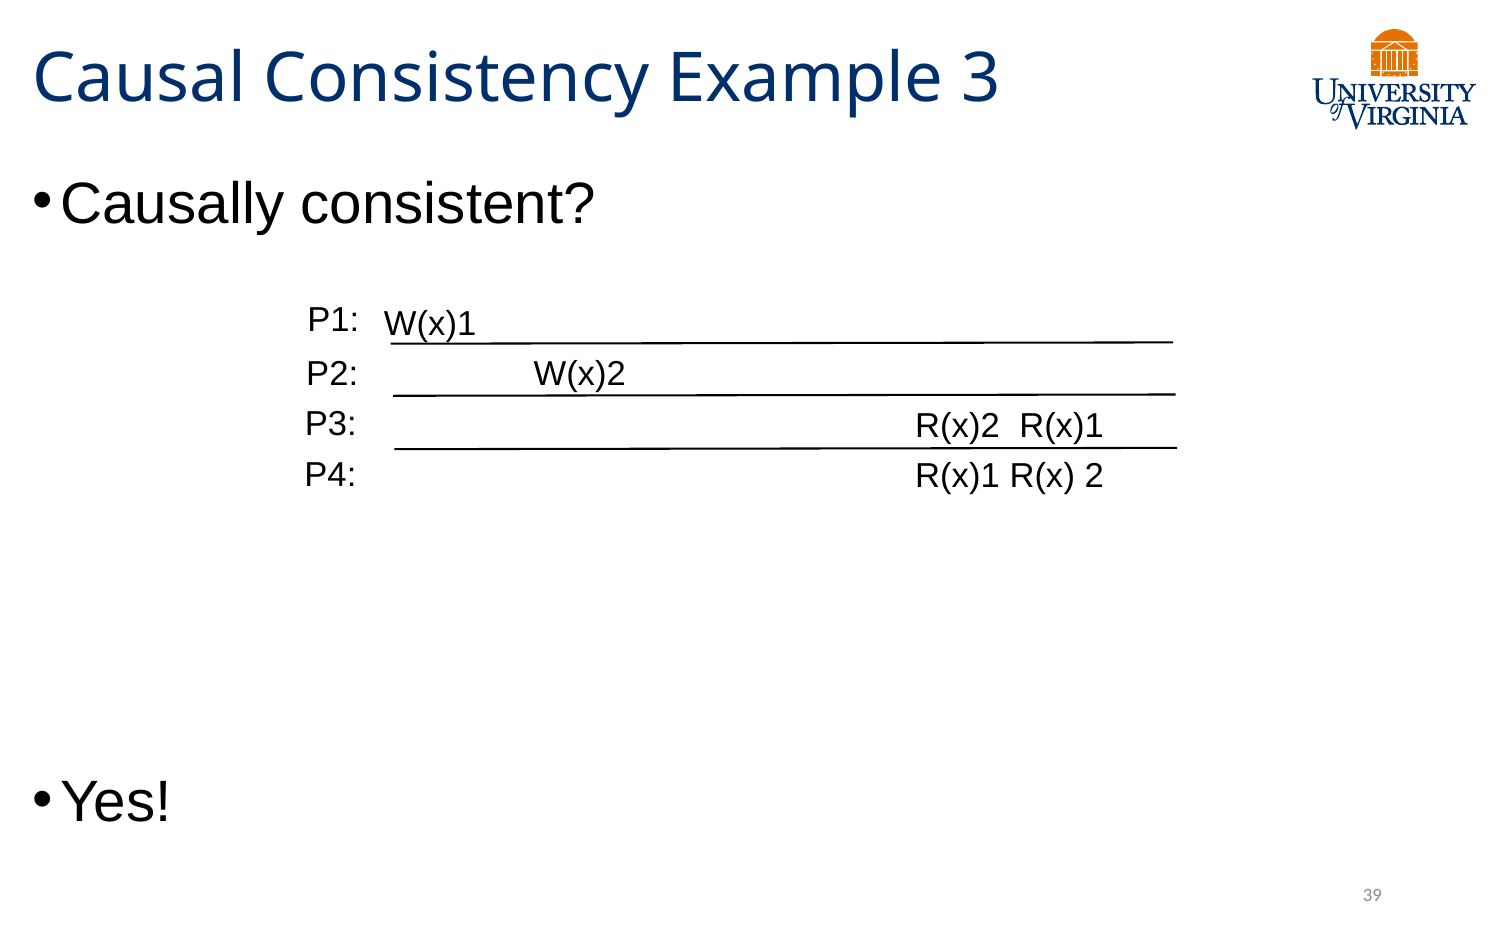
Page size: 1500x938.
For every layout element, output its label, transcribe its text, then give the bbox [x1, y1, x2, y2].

text_box P1: [292, 289, 375, 343]
text_box P4: [289, 443, 372, 501]
slide_number 39 [1059, 868, 1397, 919]
text_box R(x)1 R(x) 2 [900, 445, 1119, 502]
text_box W(x)1 [368, 292, 492, 350]
title Causal Consistency Example 3 [17, 14, 1297, 145]
list Causally consistent? Yes! [17, 157, 1483, 845]
text_box R(x)2 R(x)1 [900, 395, 1119, 445]
text_box P3: [289, 393, 372, 443]
text_box W(x)2 [518, 343, 641, 400]
text_box P2: [291, 343, 374, 400]
